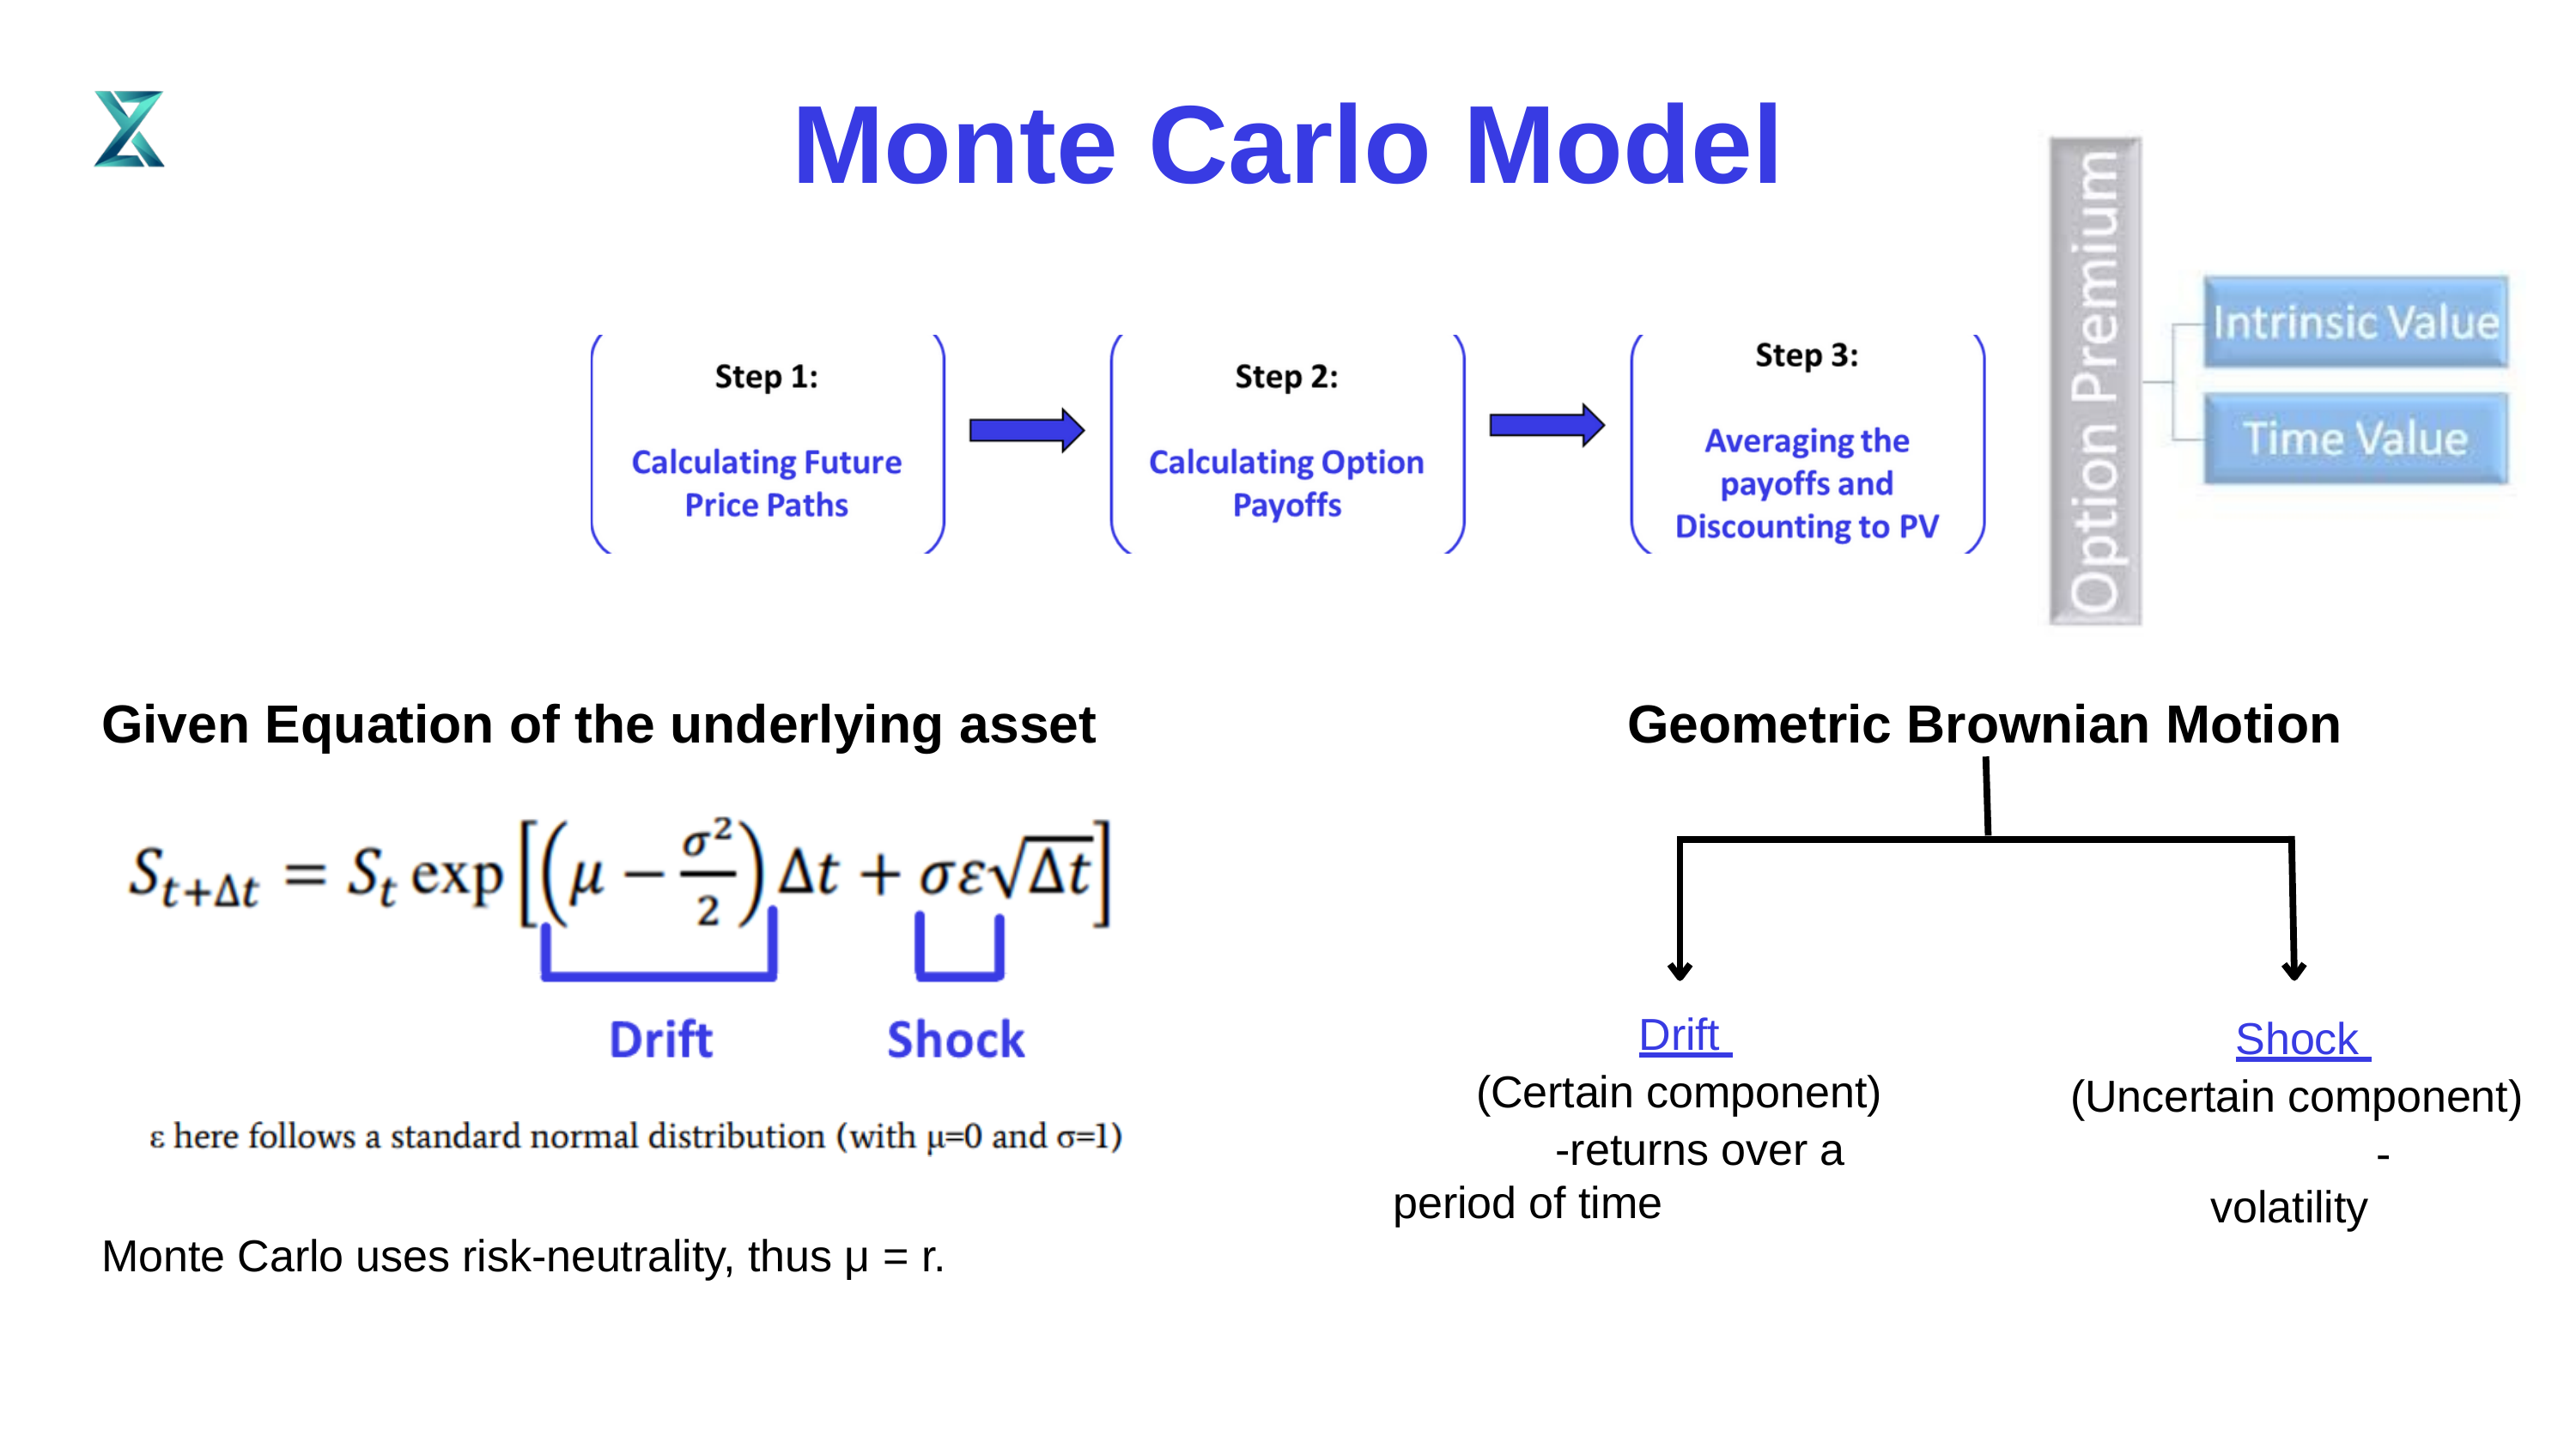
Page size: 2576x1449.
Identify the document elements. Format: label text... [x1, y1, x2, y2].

text_box [81, 81, 179, 179]
text_box Drift (Certain component) -returns over a period of time [1391, 999, 1969, 1228]
text_box Given Equation of the underlying asset [100, 687, 1100, 754]
text_box [101, 816, 1149, 1071]
title Monte Carlo Model [790, 70, 1786, 314]
text_box [149, 1121, 1124, 1157]
text_box [2037, 130, 2526, 637]
text_box Geometric Brownian Motion [1625, 687, 2345, 754]
text_box Shock (Uncertain component) -volatility [2069, 1003, 2527, 1233]
text_box [590, 335, 1986, 554]
text_box Monte Carlo uses risk-neutrality, thus μ = r. [100, 1225, 958, 1281]
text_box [1666, 753, 2308, 982]
